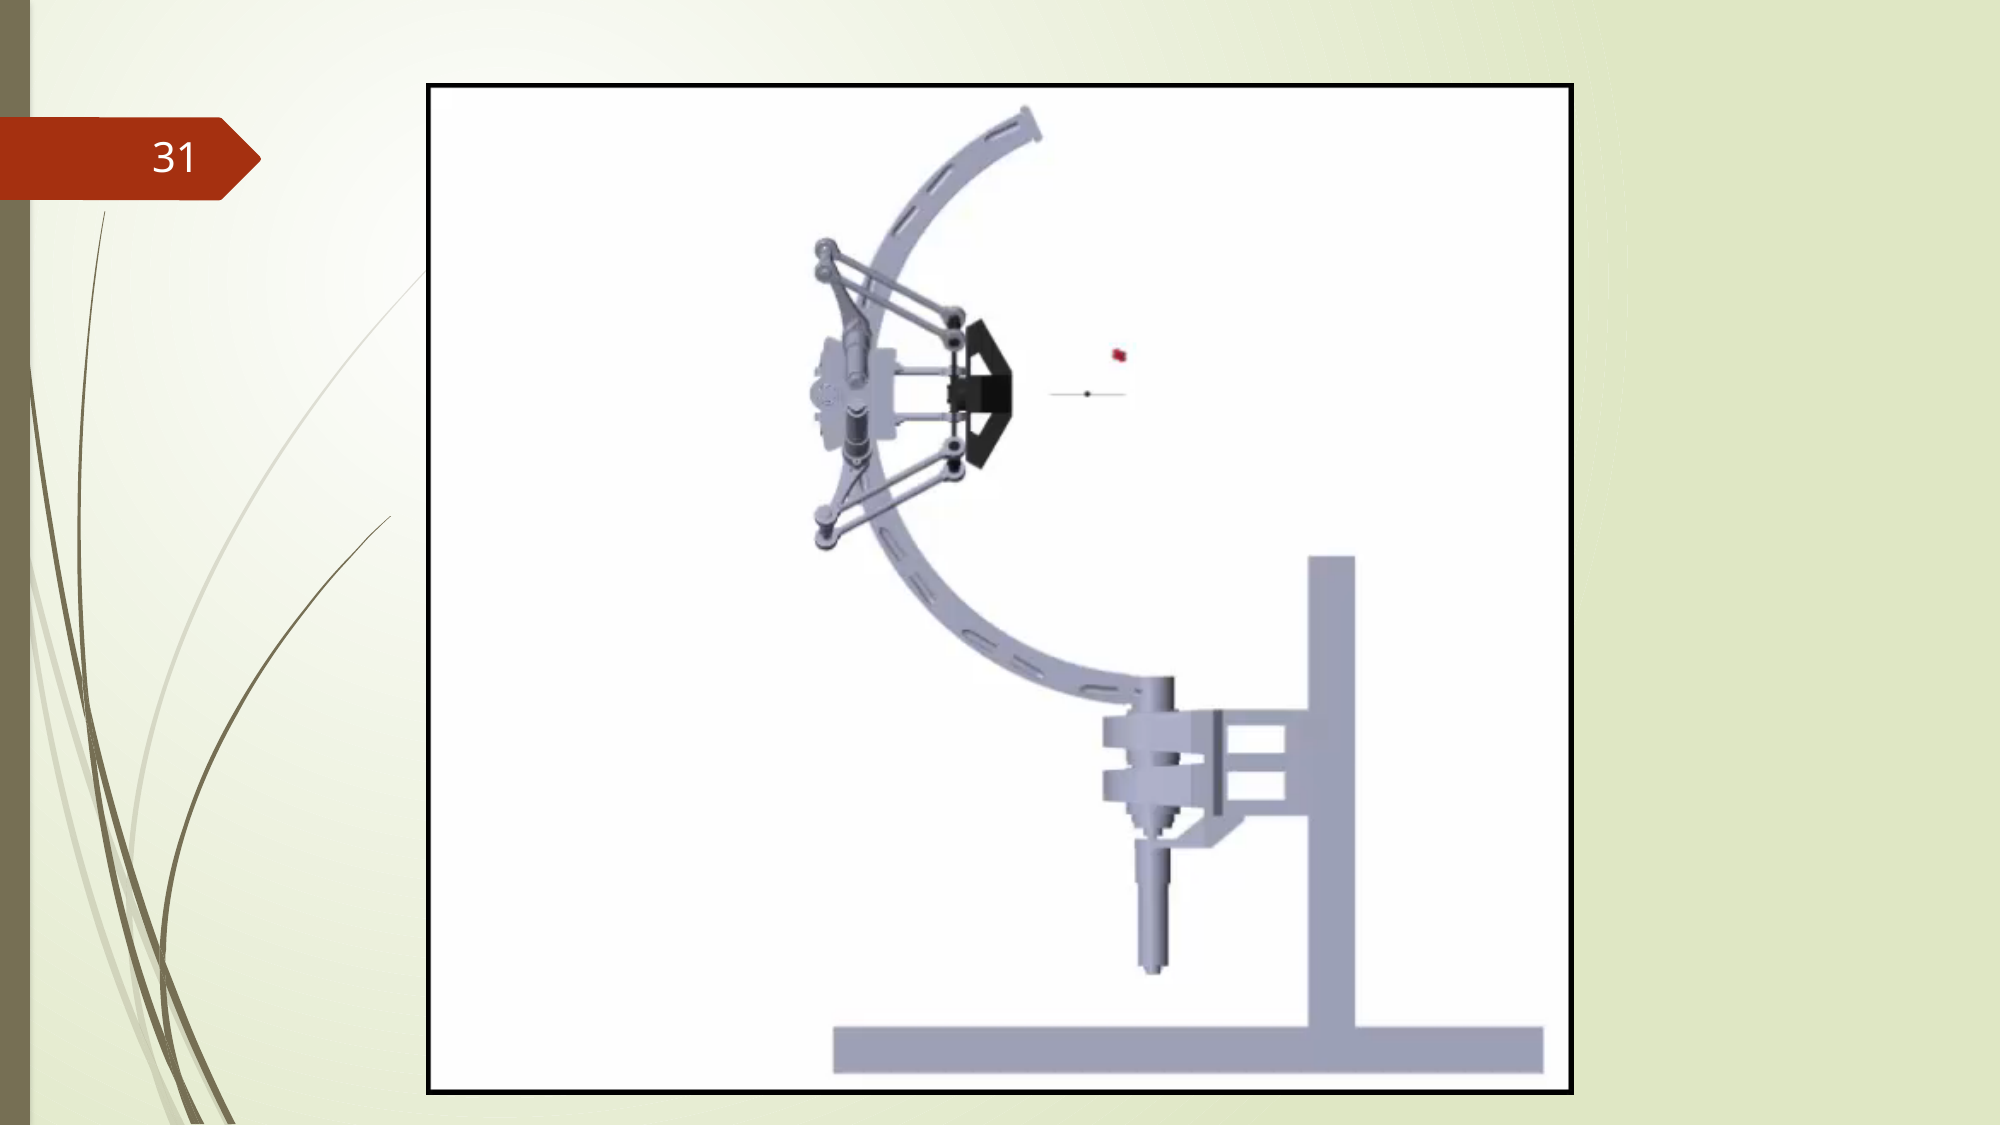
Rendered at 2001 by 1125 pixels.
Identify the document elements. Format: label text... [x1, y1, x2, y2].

slide_number 31 [87, 129, 216, 190]
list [425, 82, 1575, 1096]
